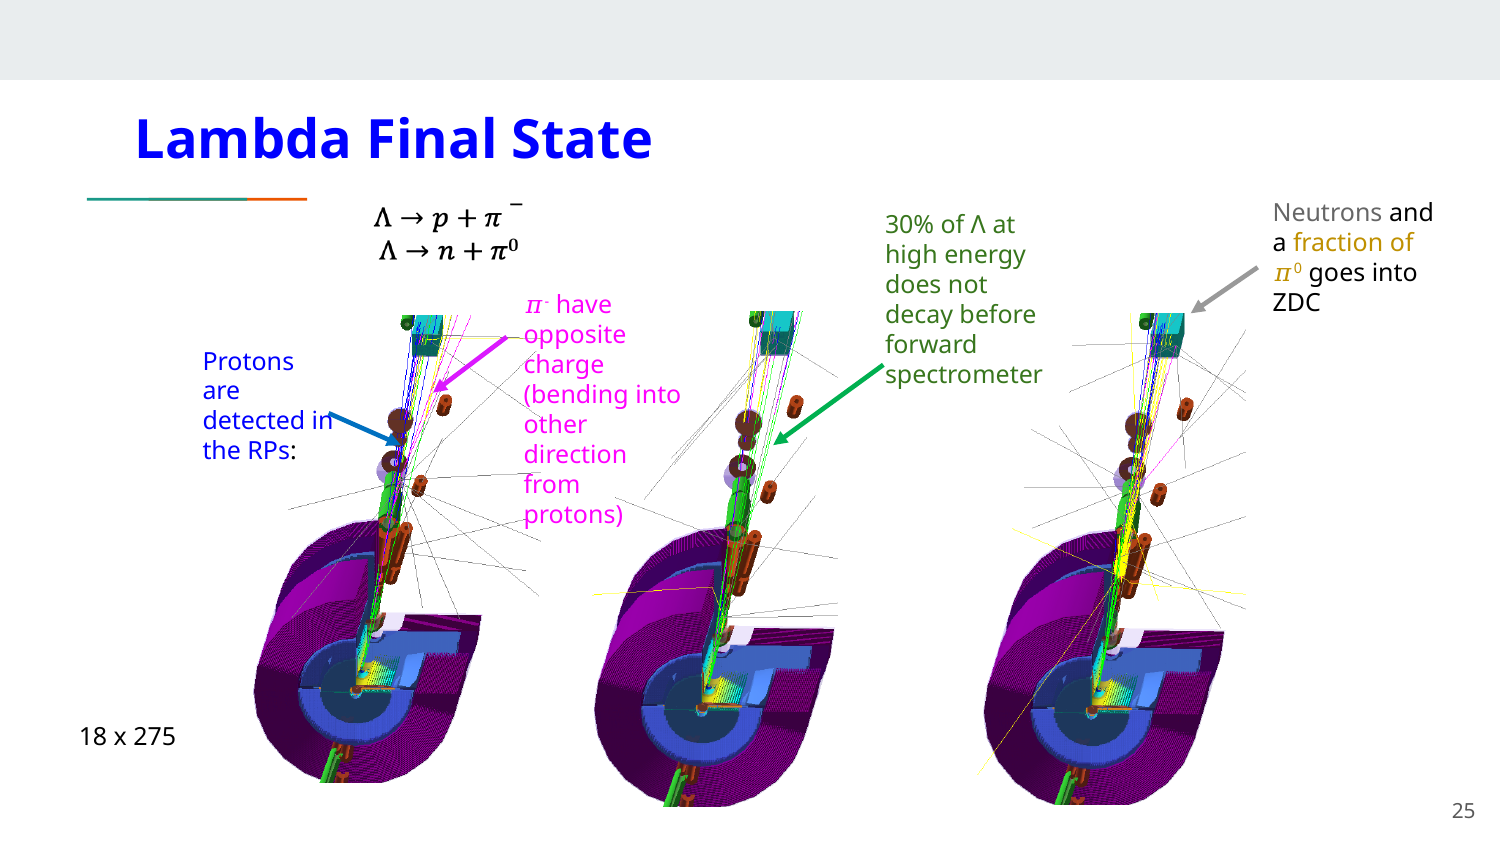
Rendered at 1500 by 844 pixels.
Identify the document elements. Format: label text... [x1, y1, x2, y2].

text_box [187, 193, 1246, 807]
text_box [1190, 267, 1258, 314]
title Lambda Final State [119, 89, 1381, 177]
text_box Neutrons and a fraction of 𝜋0 goes into ZDC [1257, 188, 1459, 273]
slide_number 25 [1400, 779, 1491, 844]
text_box 18 x 275 [63, 705, 182, 752]
